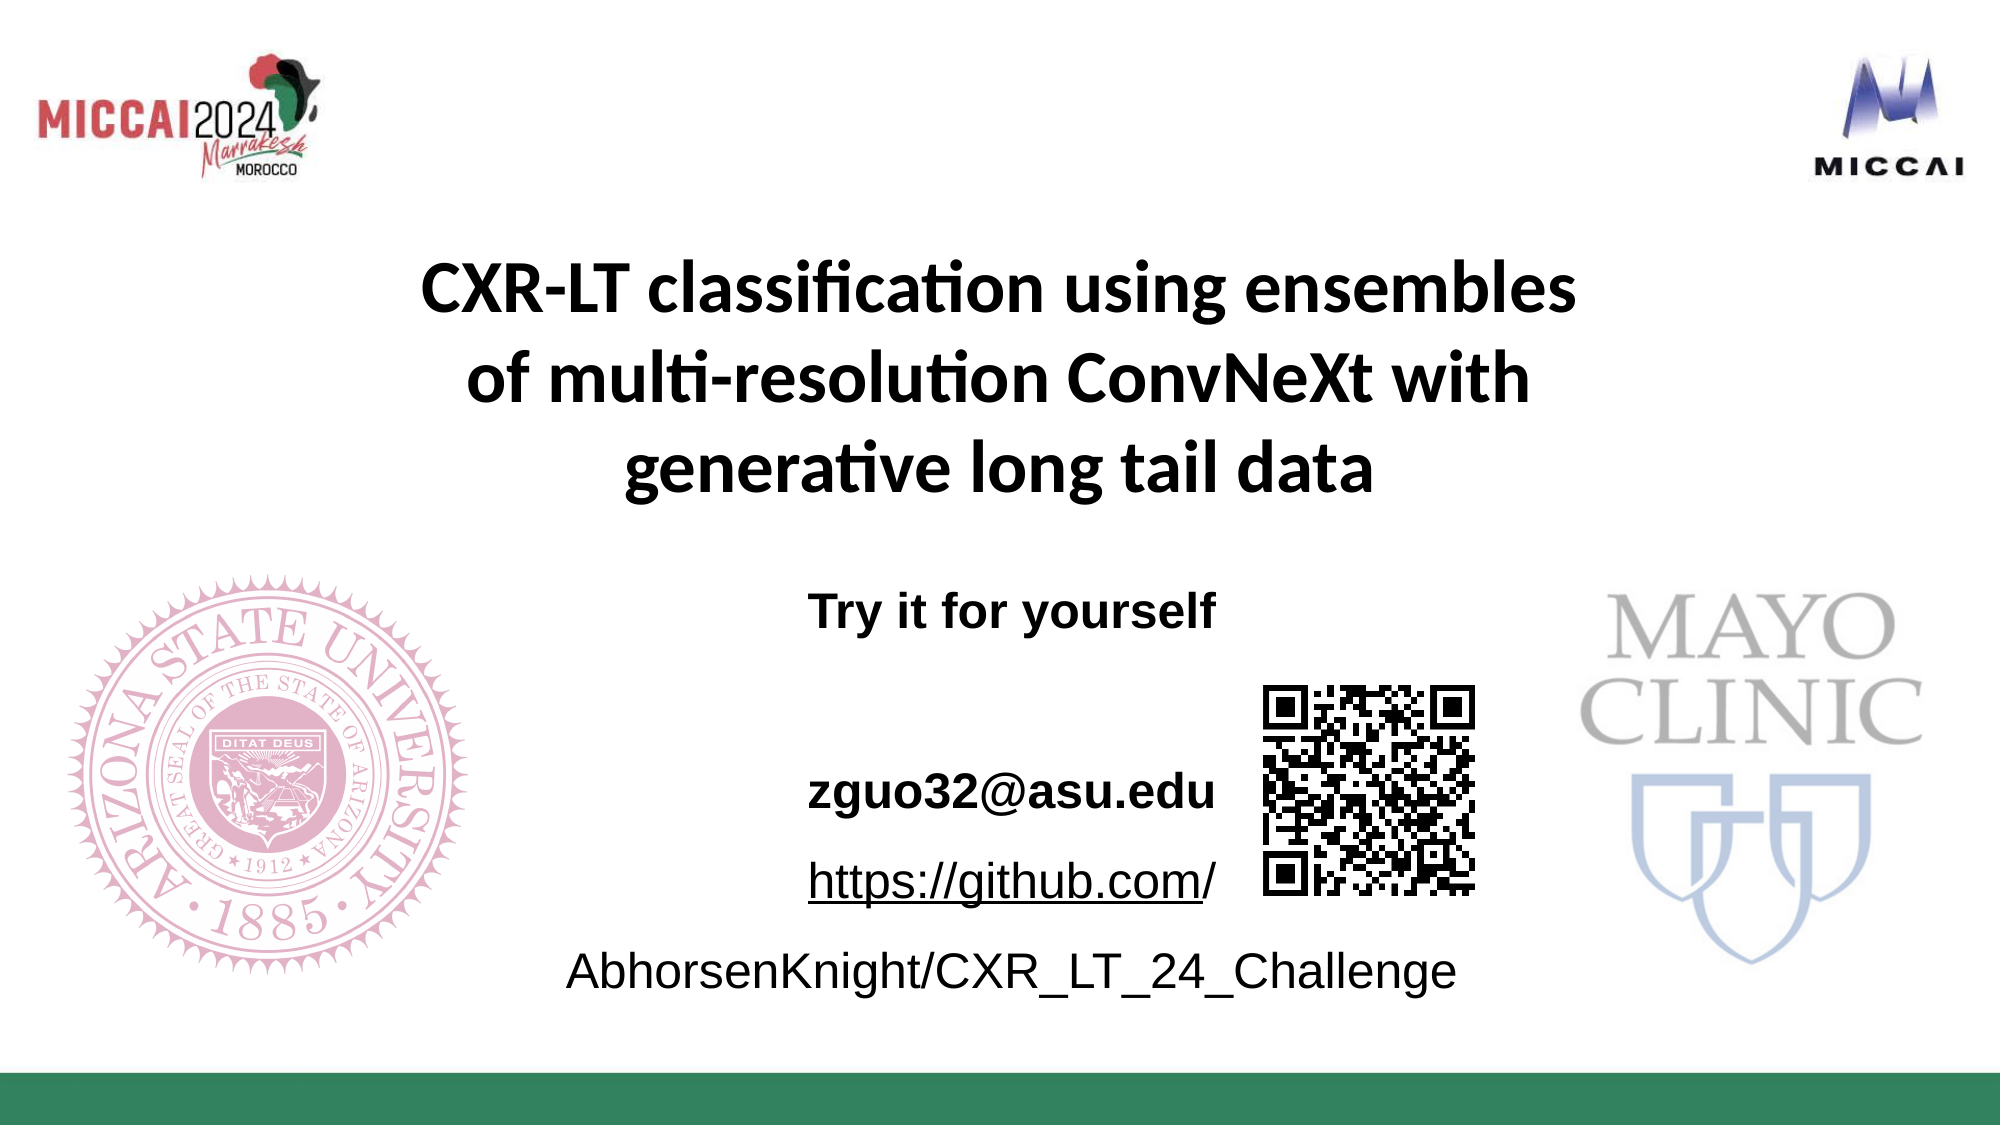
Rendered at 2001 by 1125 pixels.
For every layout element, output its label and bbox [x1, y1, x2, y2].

text_box [65, 571, 1935, 977]
picture [0, 0, 2000, 1125]
